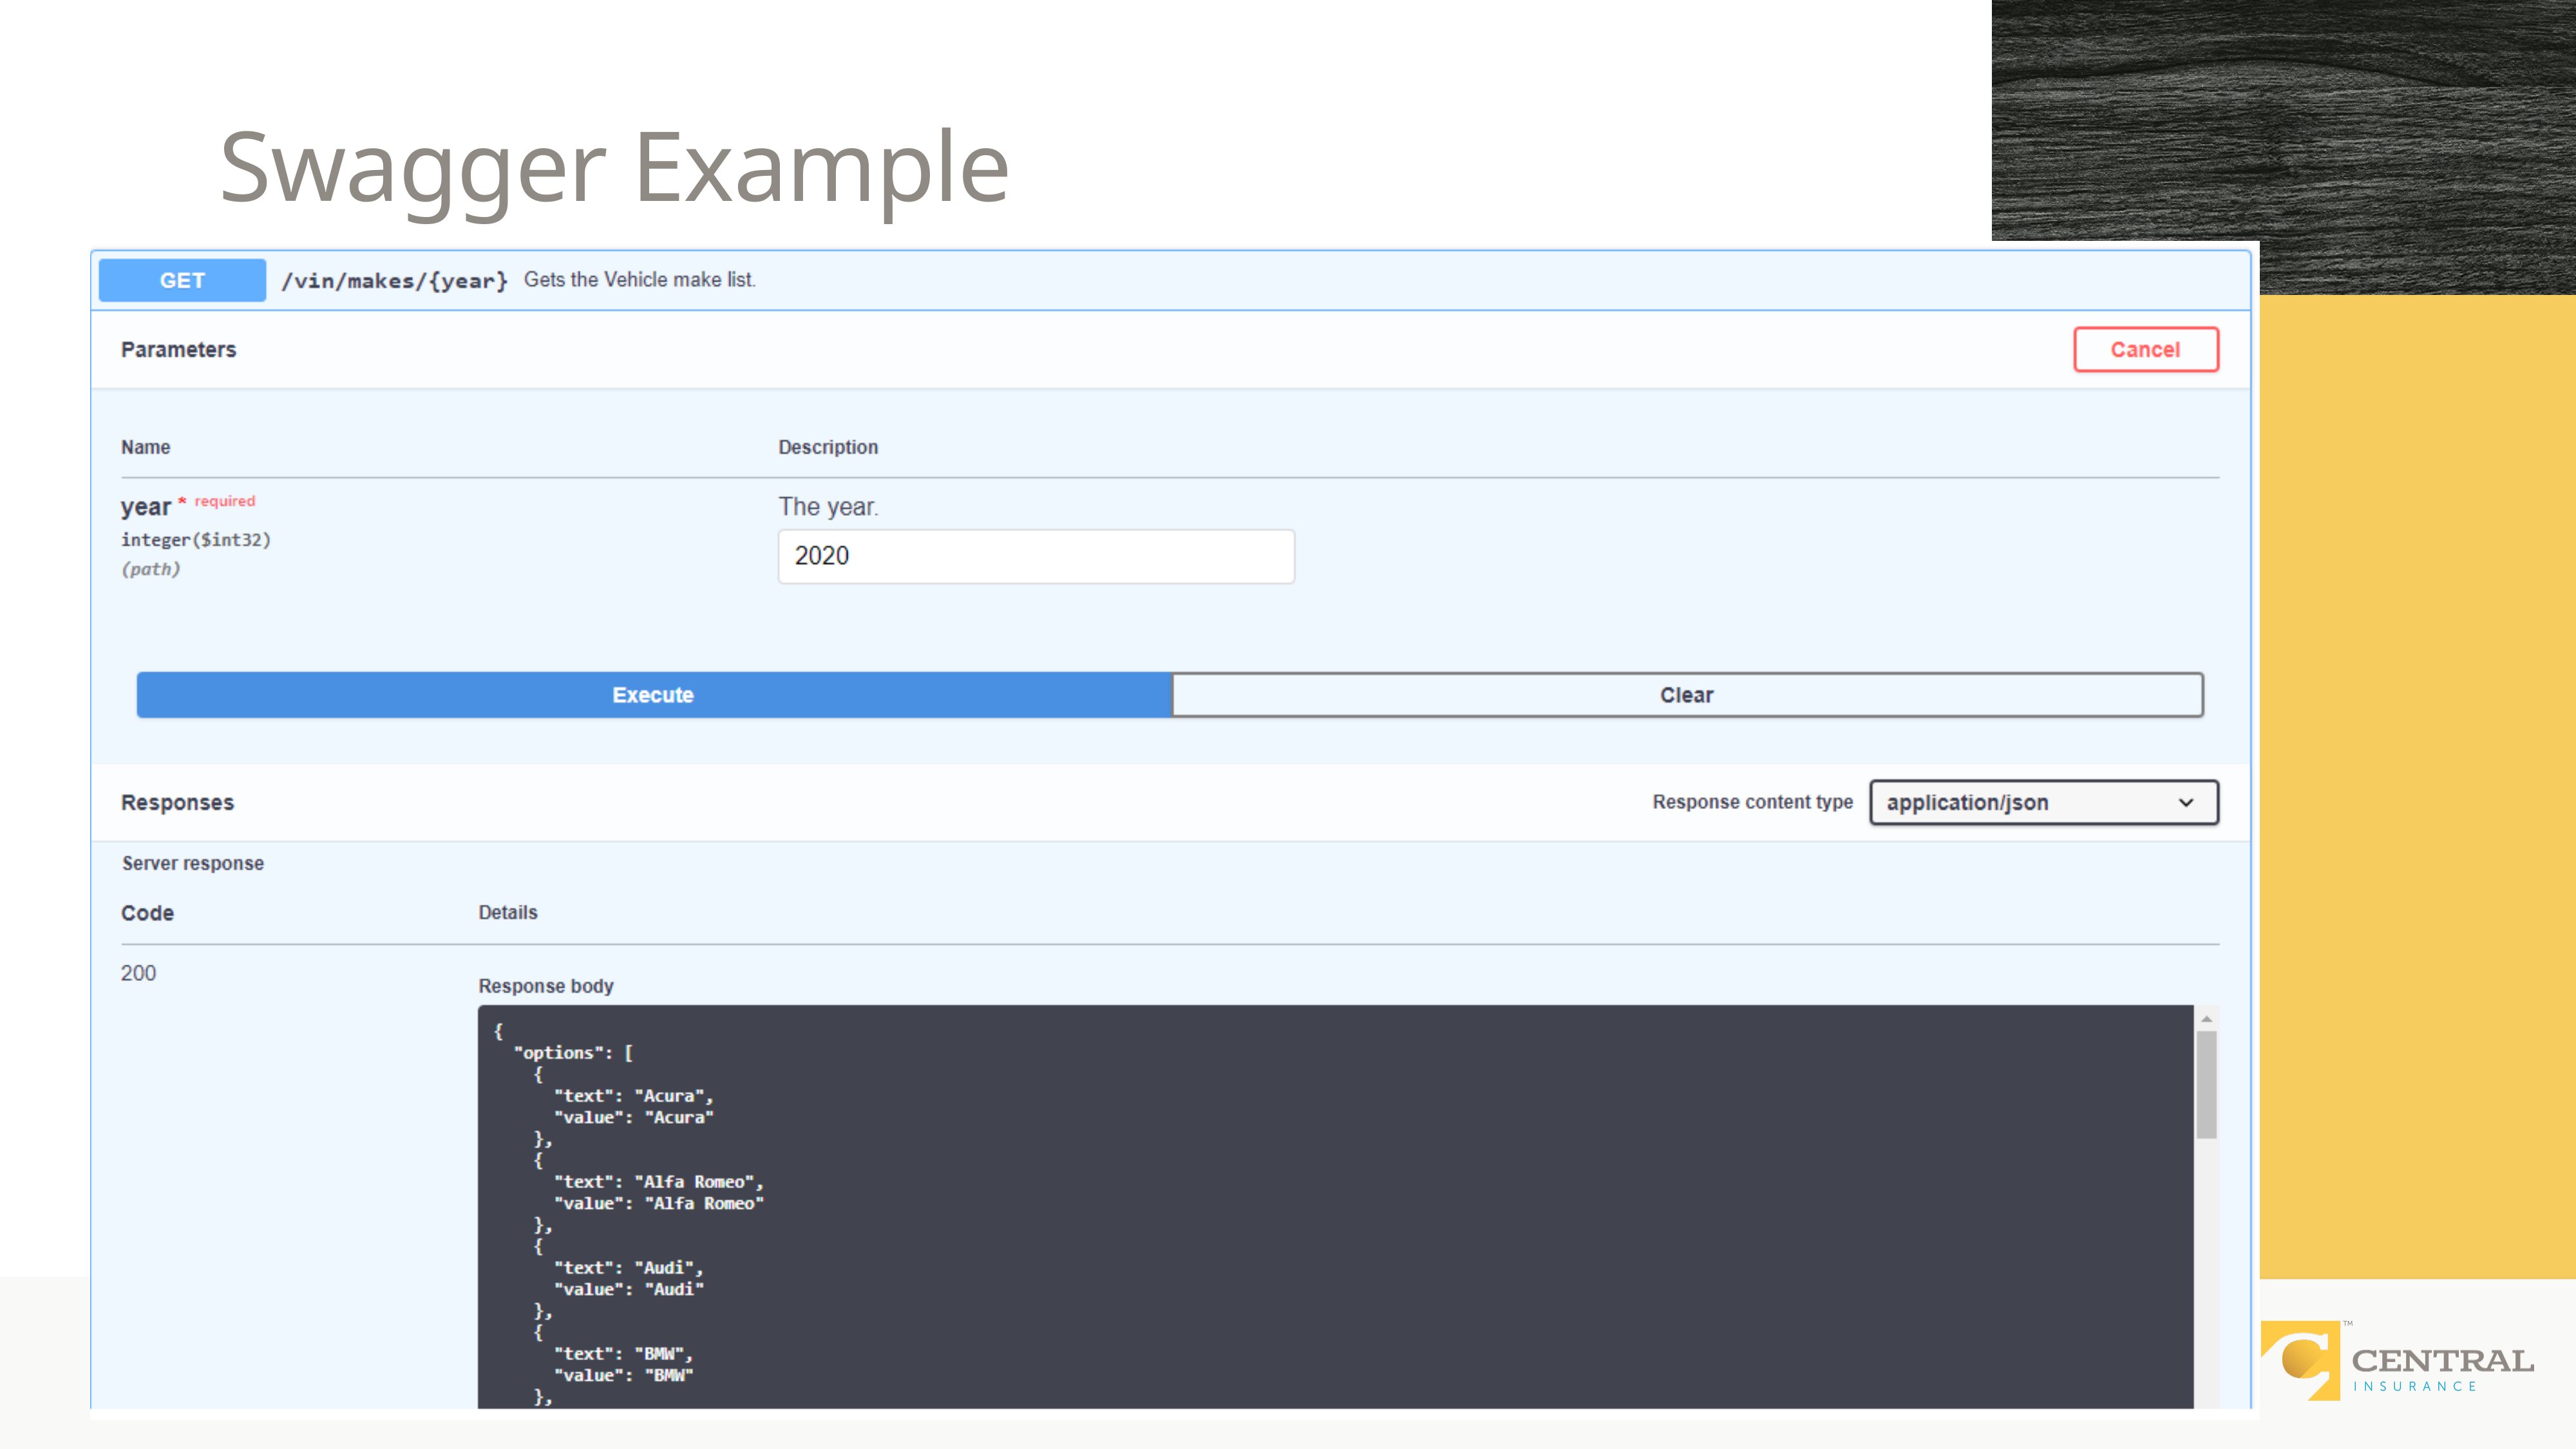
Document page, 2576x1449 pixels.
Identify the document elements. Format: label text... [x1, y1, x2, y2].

picture [2261, 1321, 2534, 1401]
title Swagger Example [209, 120, 1891, 225]
picture [90, 0, 2576, 1420]
